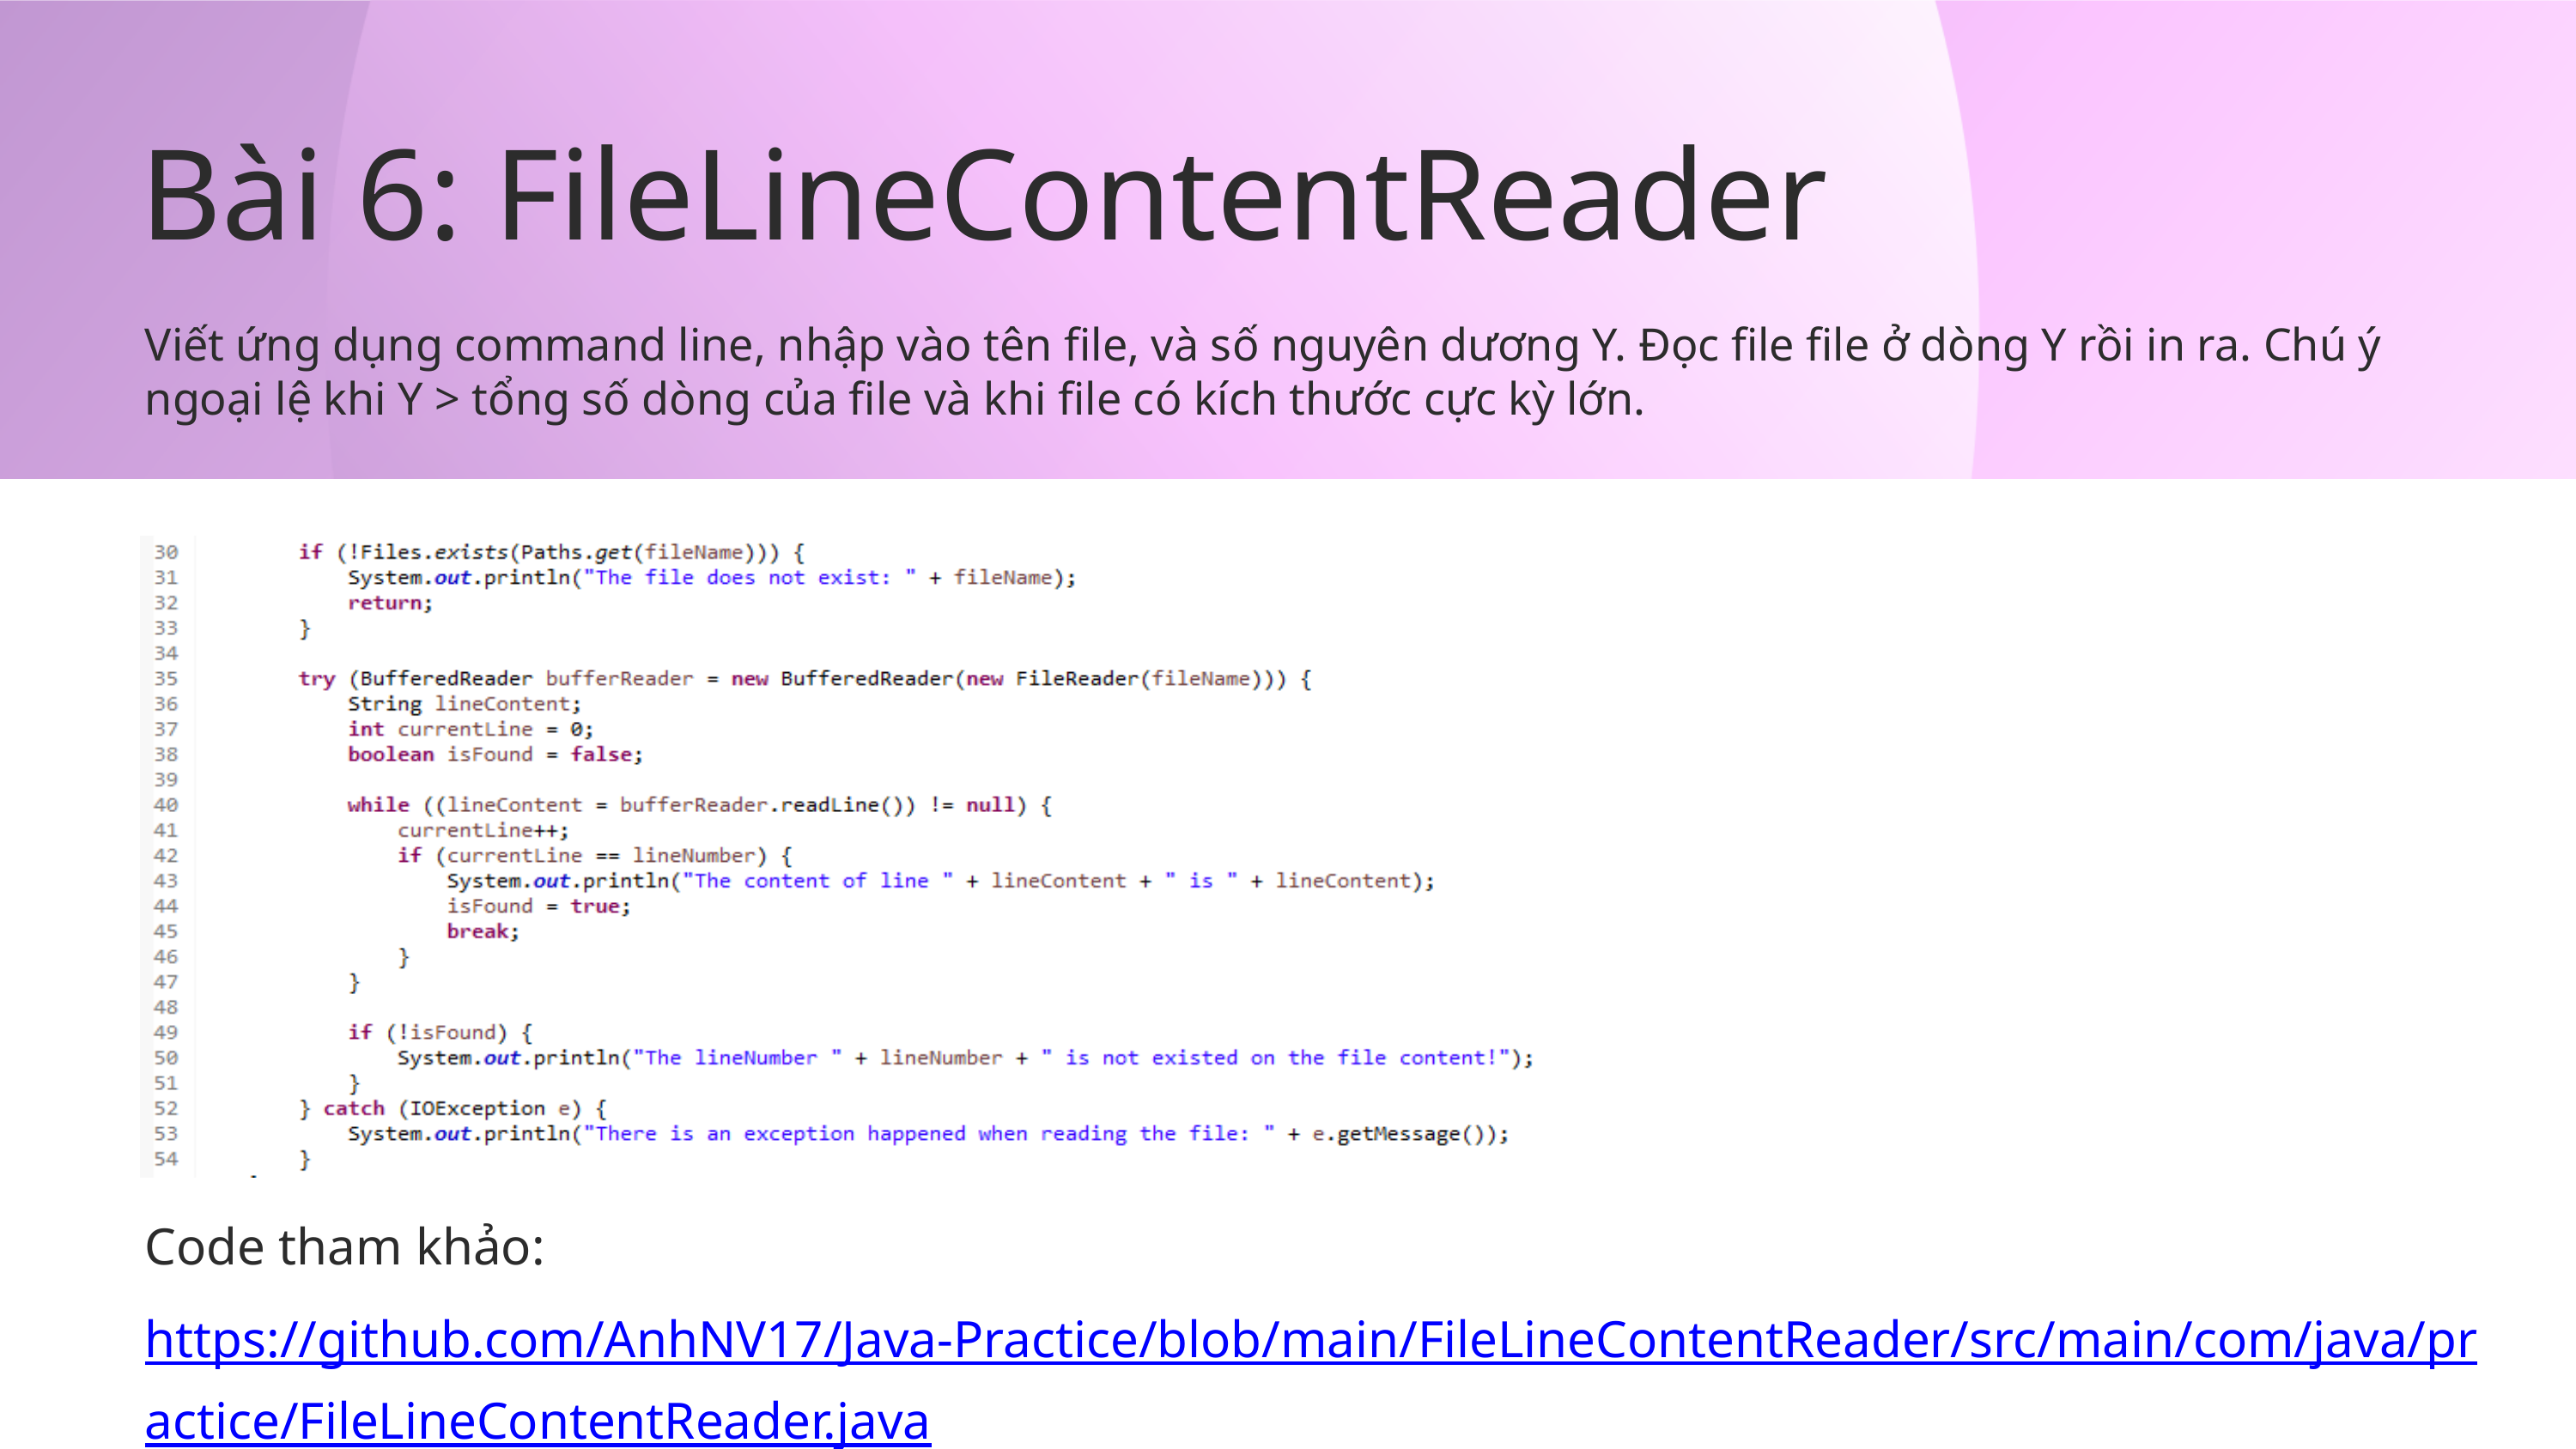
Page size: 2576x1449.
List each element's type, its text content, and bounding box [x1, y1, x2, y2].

picture [140, 535, 1557, 1178]
text_box Code tham khảo: https://github.com/AnhNV17/Java-Practice/blob/main/FileLineContentReader/src/main/com/java/practice/FileLineContentReader.java [144, 1174, 2501, 1375]
text_box [0, 0, 2576, 479]
text_box Bài 6: FileLineContentReader [140, 115, 2427, 266]
text_box Viết ứng dụng command line, nhập vào tên file, và số nguyên dương Y. Đọc file file ở dòng Y rồi in ra. Chú ý ngoại lệ khi Y > tổng số dòng của file và khi file có kích thước cực kỳ lớn. [144, 316, 2432, 478]
